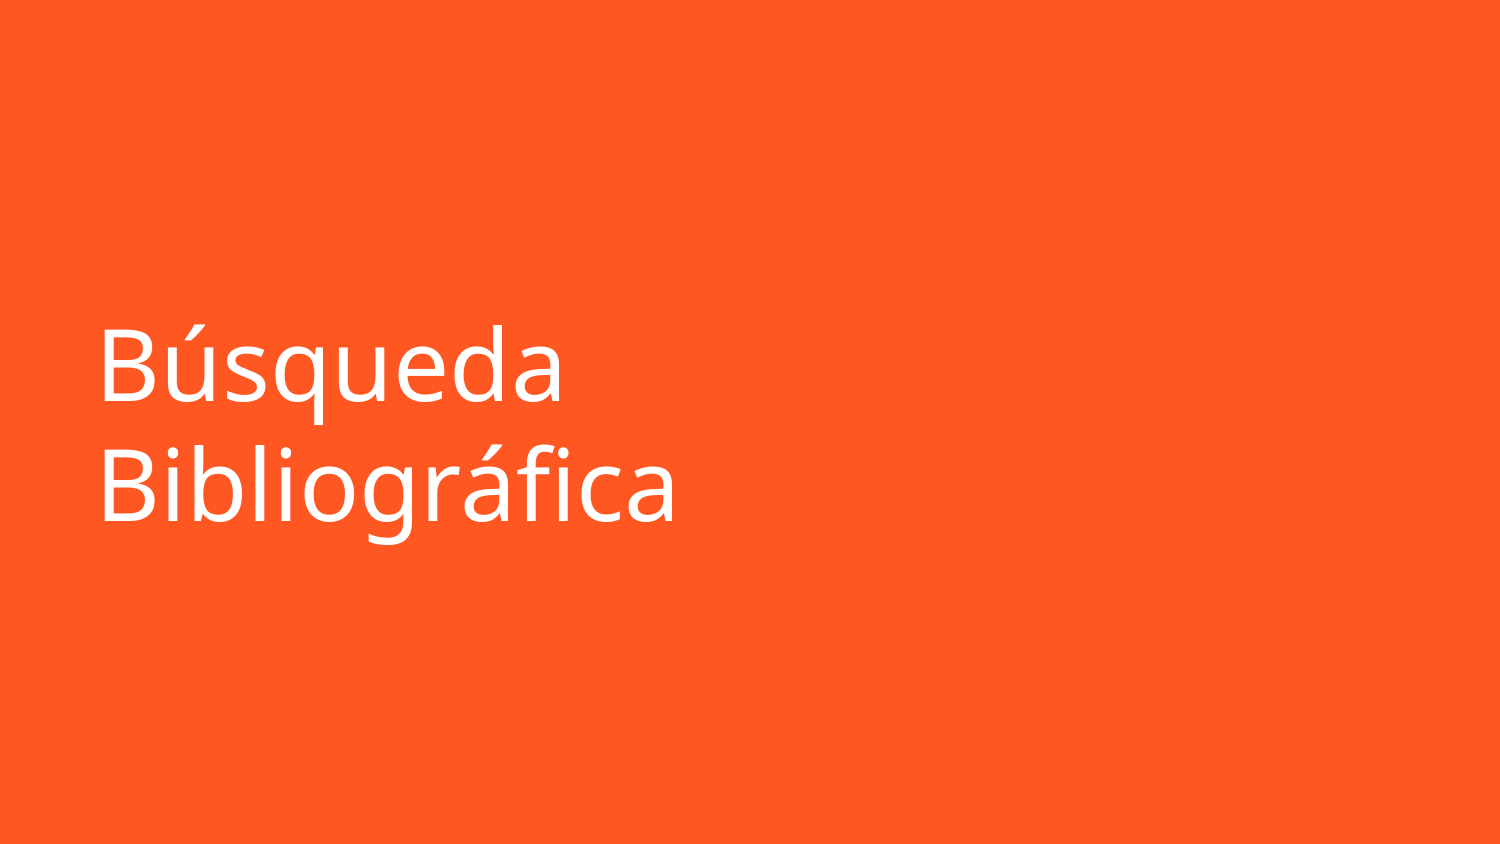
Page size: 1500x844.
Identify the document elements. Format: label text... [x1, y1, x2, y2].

title Búsqueda Bibliográfica [80, 86, 1013, 758]
